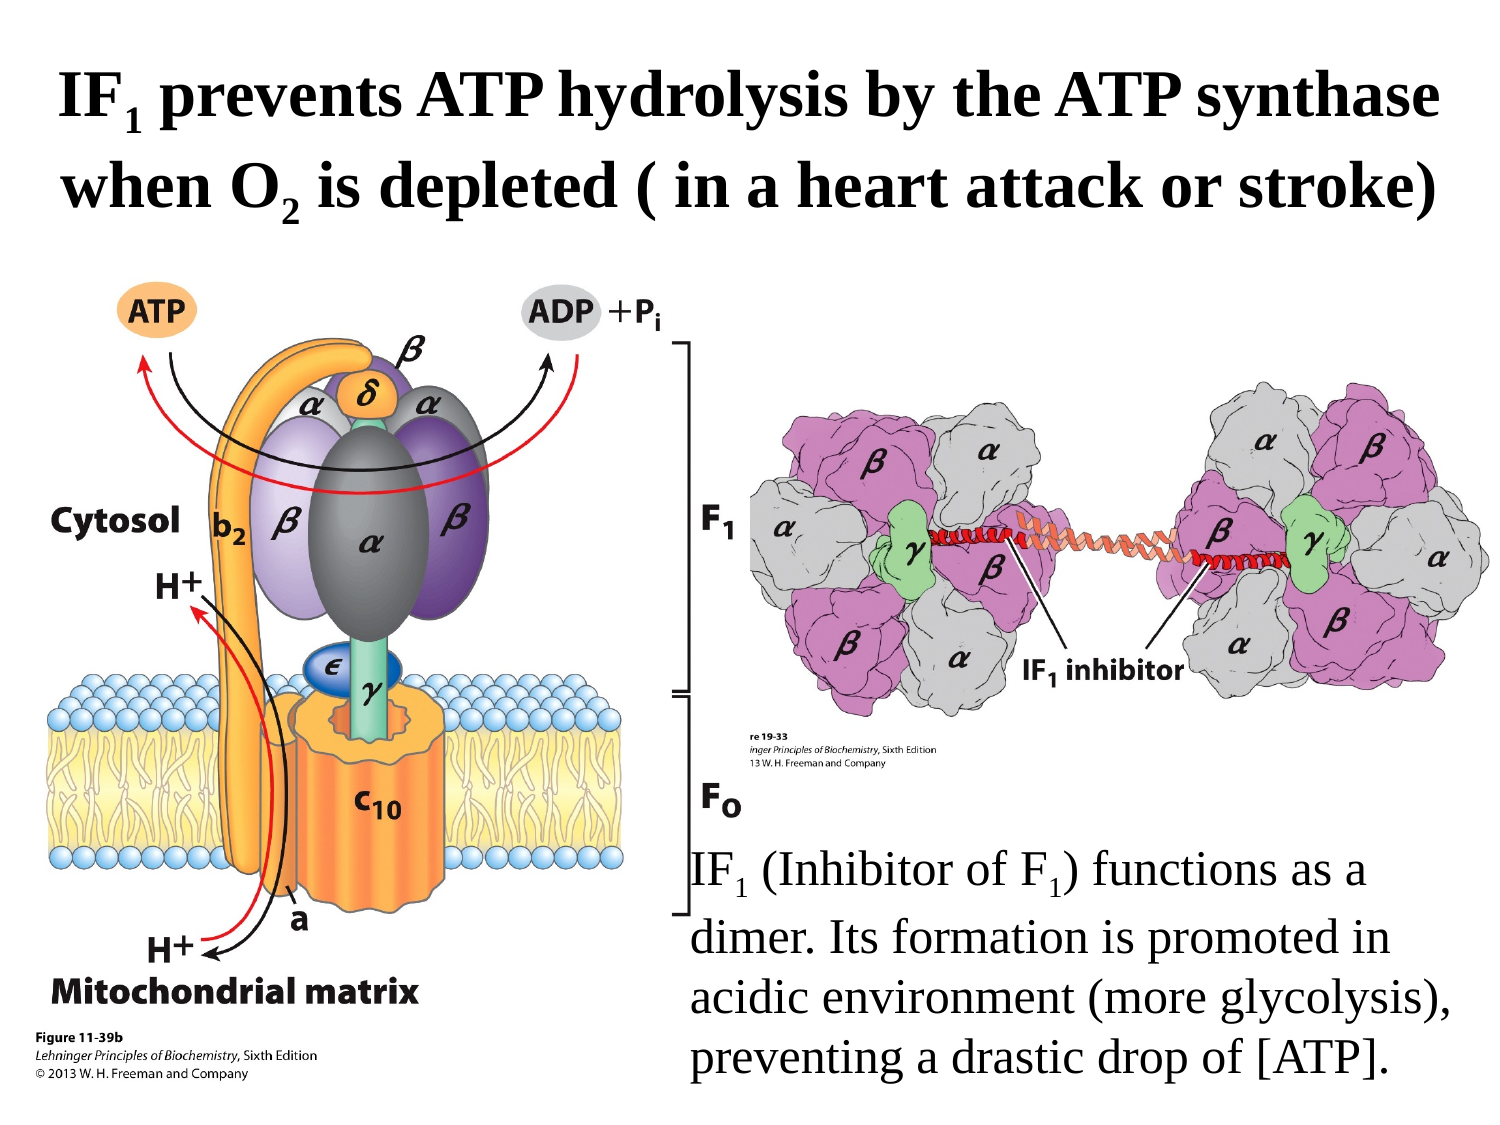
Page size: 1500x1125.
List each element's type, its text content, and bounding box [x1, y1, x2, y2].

text_box IF1 prevents ATP hydrolysis by the ATP synthase when O2 is depleted ( in a heart attack or stroke) [0, 42, 1500, 240]
text_box IF1 (Inhibitor of F1) functions as a dimer. Its formation is promoted in acidic environment (more glycolysis), preventing a drastic drop of [ATP]. [746, 827, 1475, 1091]
picture [32, 273, 1497, 1083]
